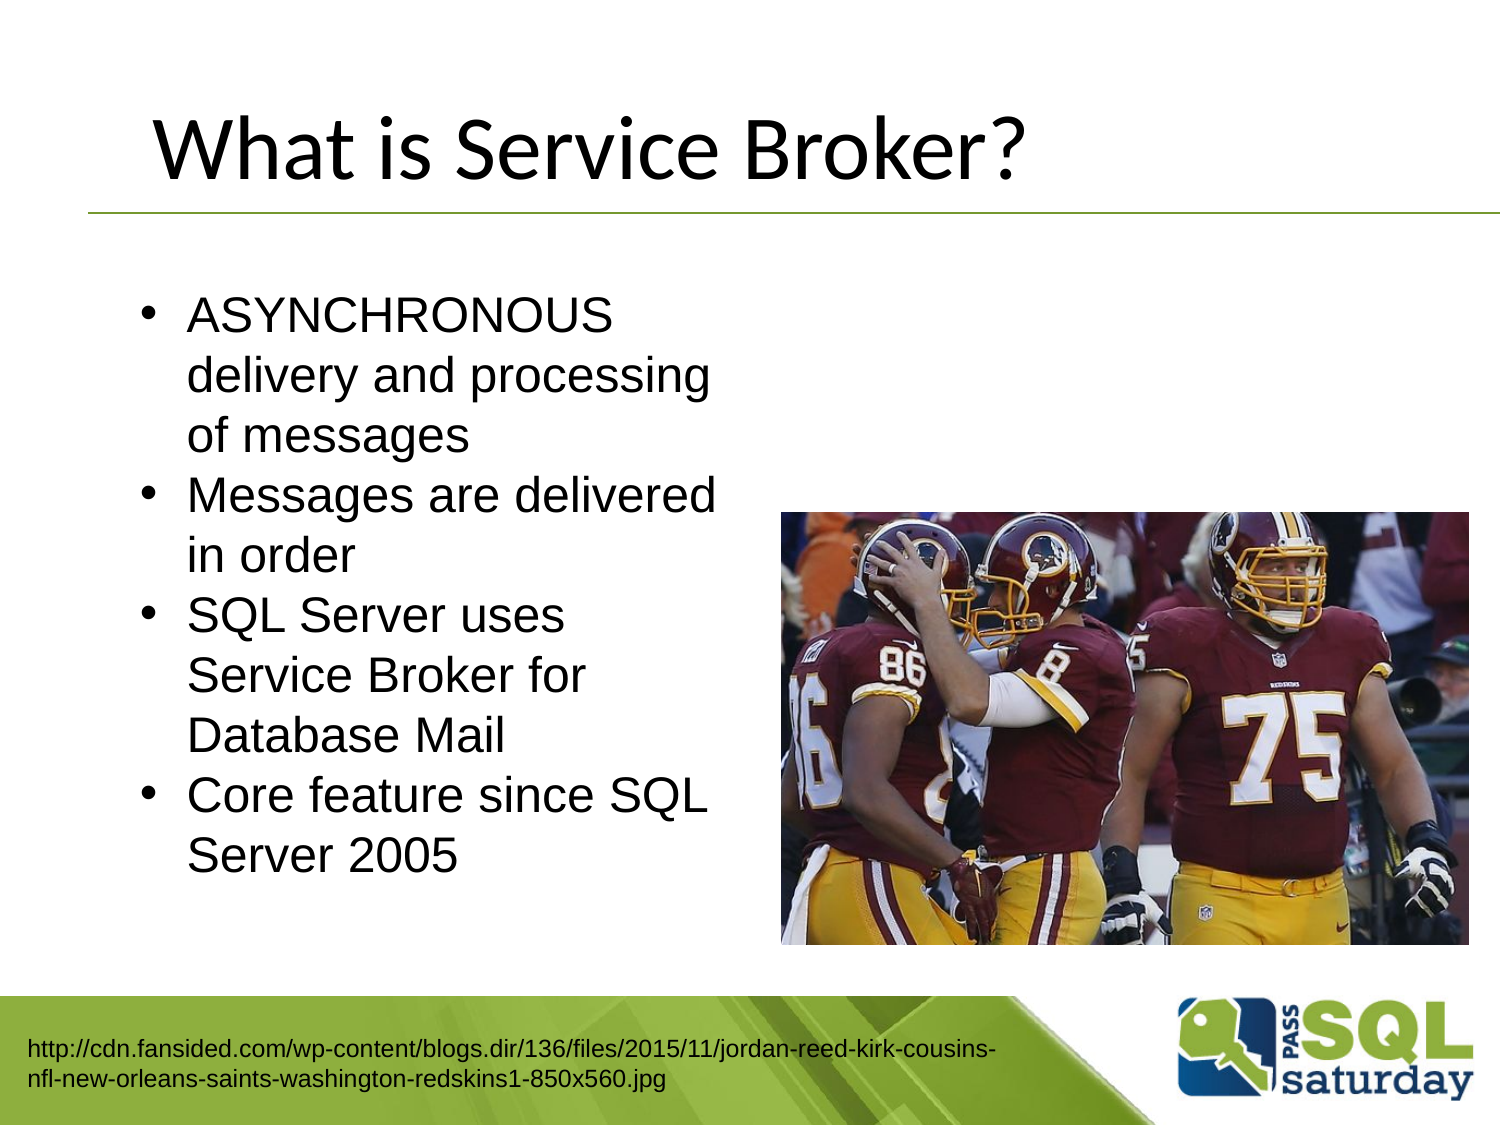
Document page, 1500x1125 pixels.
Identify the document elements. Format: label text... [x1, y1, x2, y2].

text_box http://cdn.fansided.com/wp-content/blogs.dir/136/files/2015/11/jordan-reed-kirk-cousins-nfl-new-orleans-saints-washington-redskins1-850x560.jpg [12, 1024, 1038, 1100]
picture [0, 969, 1483, 1125]
picture [780, 512, 1469, 945]
text_box ASYNCHRONOUS delivery and processing of messages Messages are delivered in order SQL Server uses Service Broker for Database Mail Core feature since SQL Server 2005 [125, 274, 750, 925]
title What is Service Broker? [138, 49, 1463, 237]
